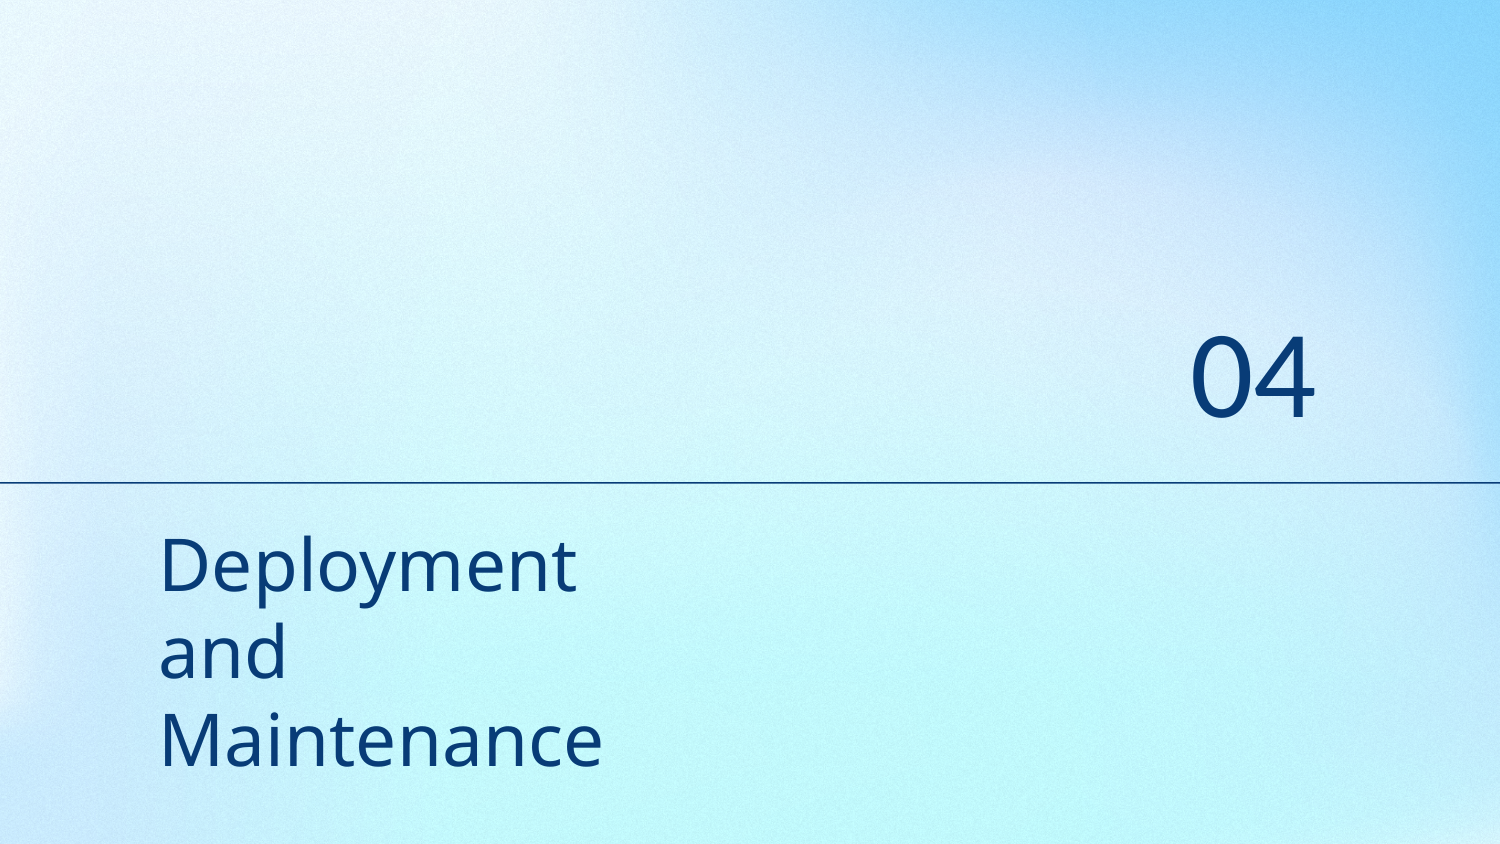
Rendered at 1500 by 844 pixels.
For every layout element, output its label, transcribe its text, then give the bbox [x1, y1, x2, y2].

title Deployment and Maintenance [143, 503, 694, 811]
picture [0, 0, 1500, 482]
picture [0, 484, 1500, 844]
title 04 [1149, 264, 1358, 472]
